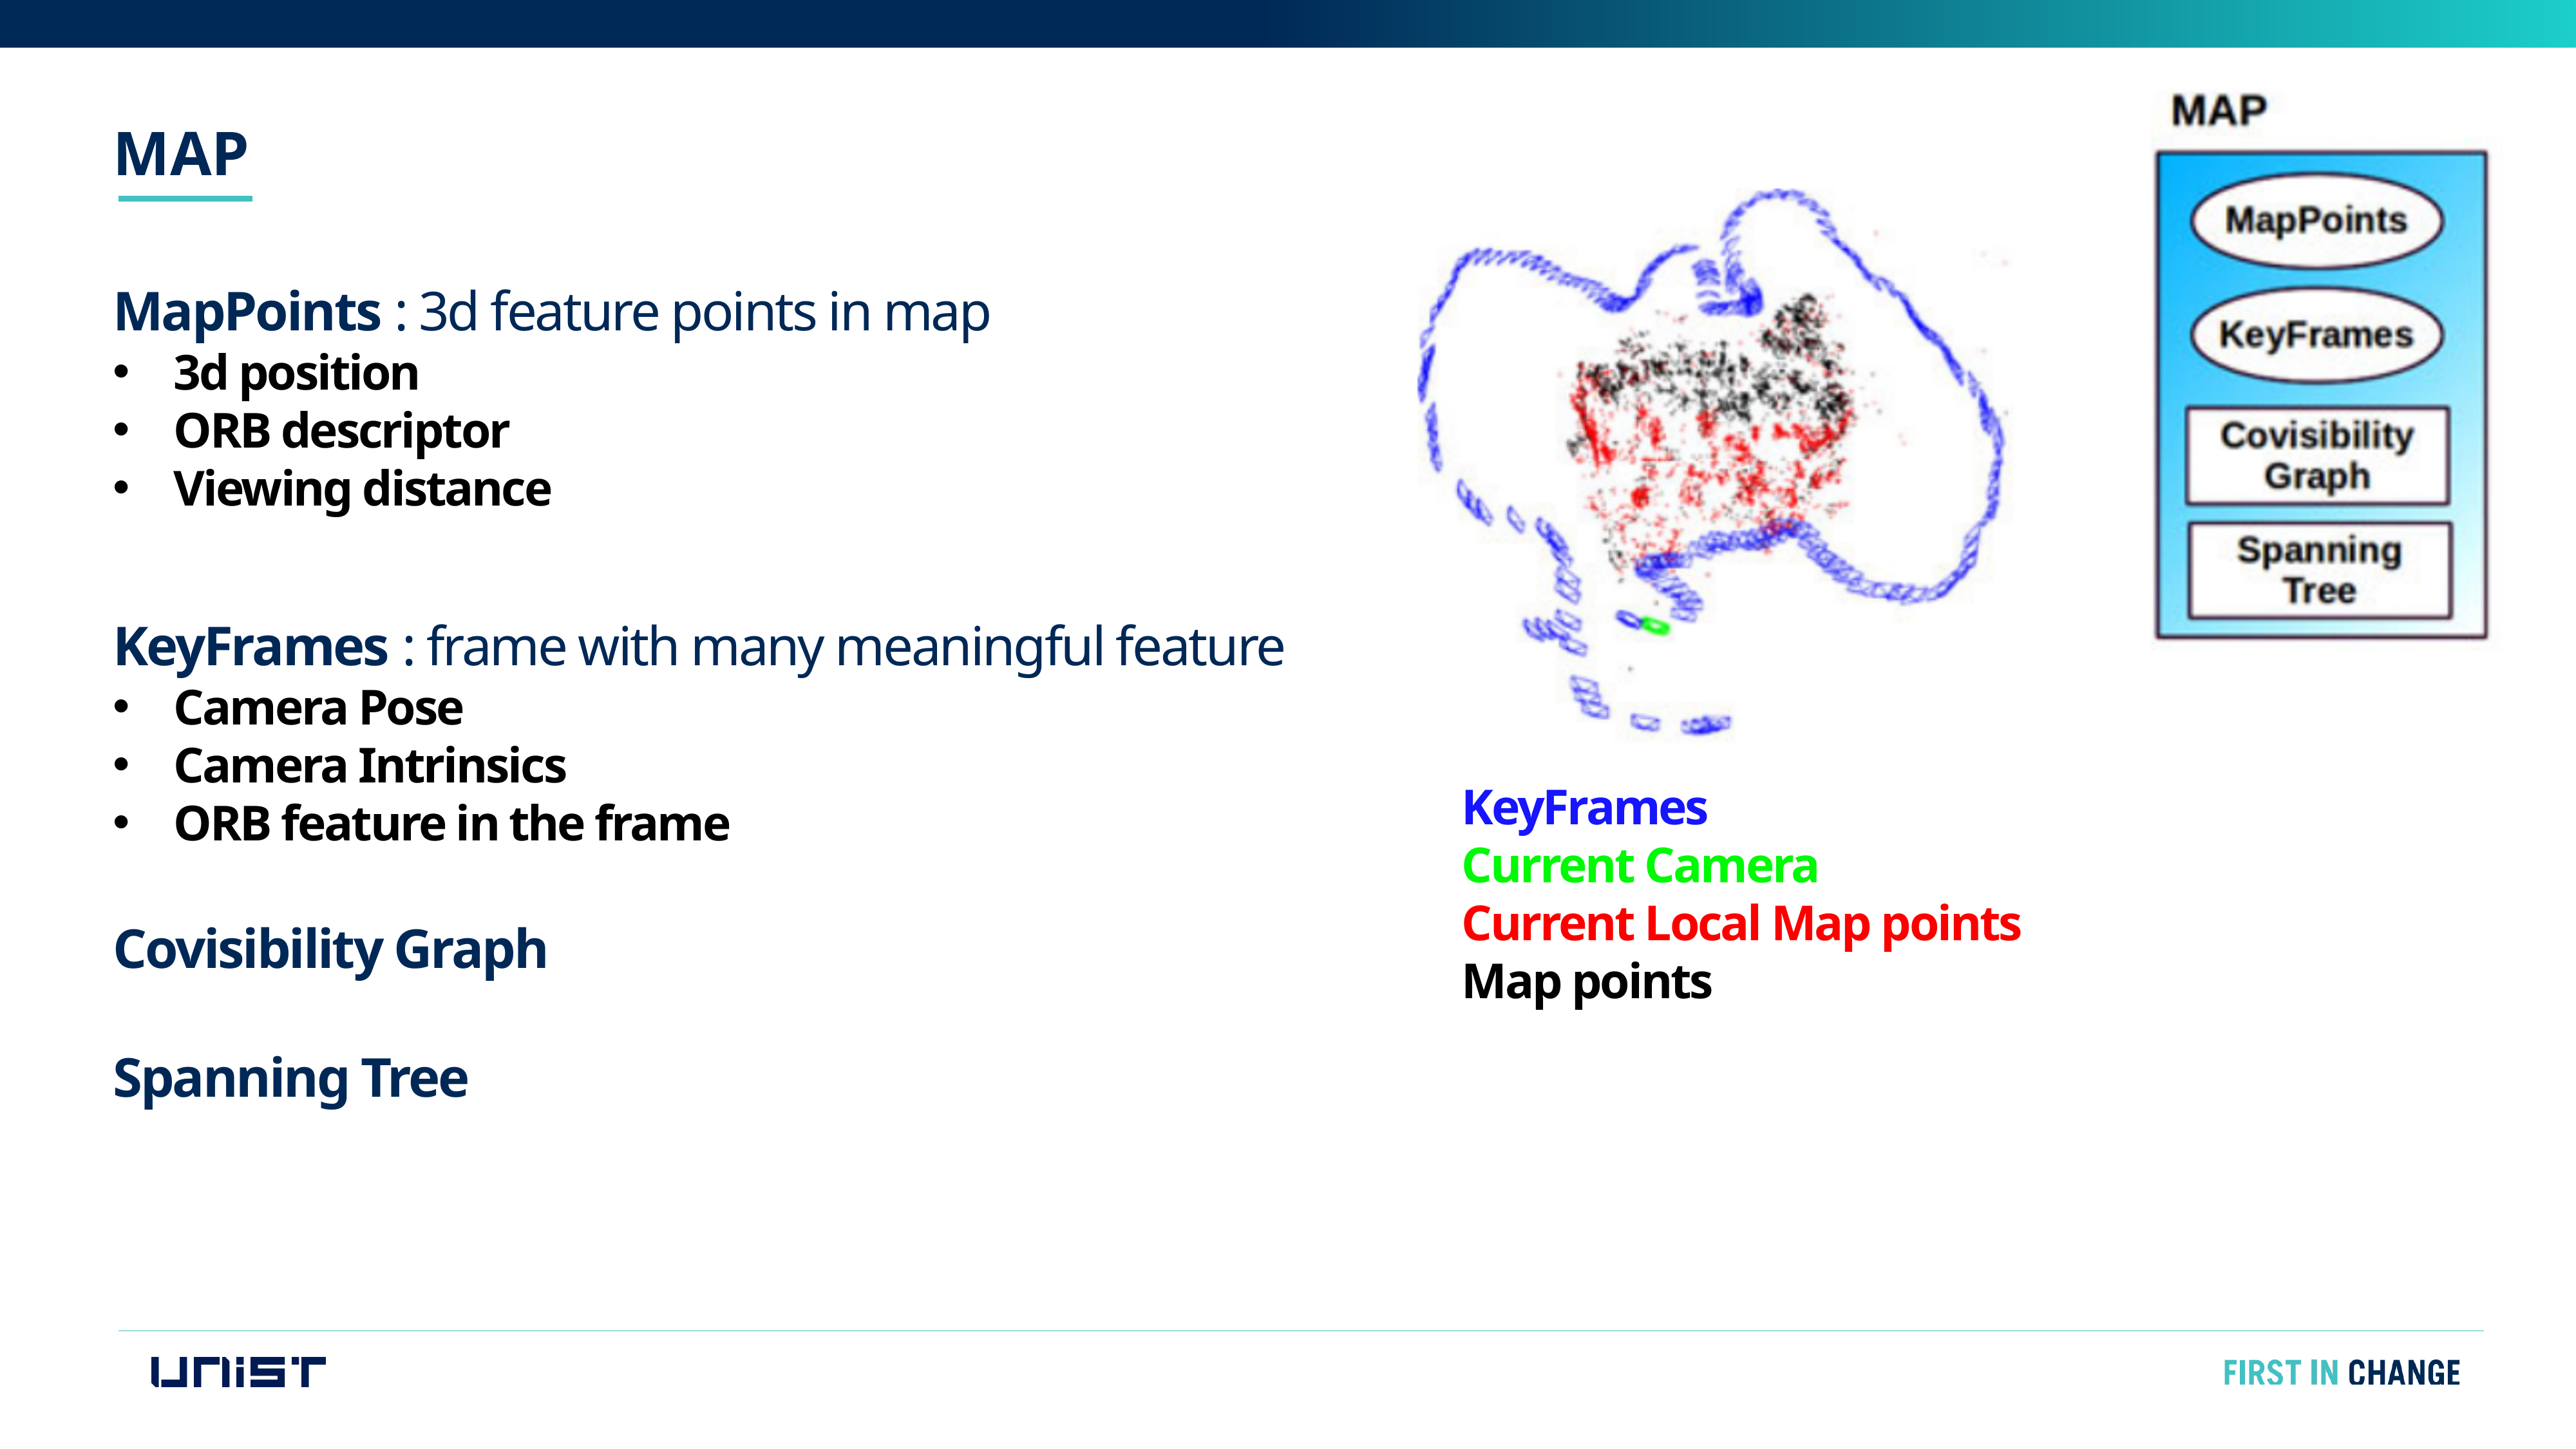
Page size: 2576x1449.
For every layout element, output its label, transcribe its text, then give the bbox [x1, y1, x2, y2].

text_box [0, 0, 2576, 48]
text_box KeyFrames Current Camera Current Local Map points Map points [1452, 771, 2576, 1013]
picture [2141, 76, 2503, 654]
picture [151, 1357, 326, 1387]
picture [1363, 167, 2069, 759]
picture [2224, 1359, 2460, 1385]
text_box MapPoints : 3d feature points in map 3d position ORB descriptor Viewing distance KeyFrames : frame with many meaningful feature Camera Pose Camera Intrinsics ORB feature in the frame Covisibility Graph Spanning Tree [104, 240, 2575, 1113]
text_box MAP [104, 109, 698, 193]
